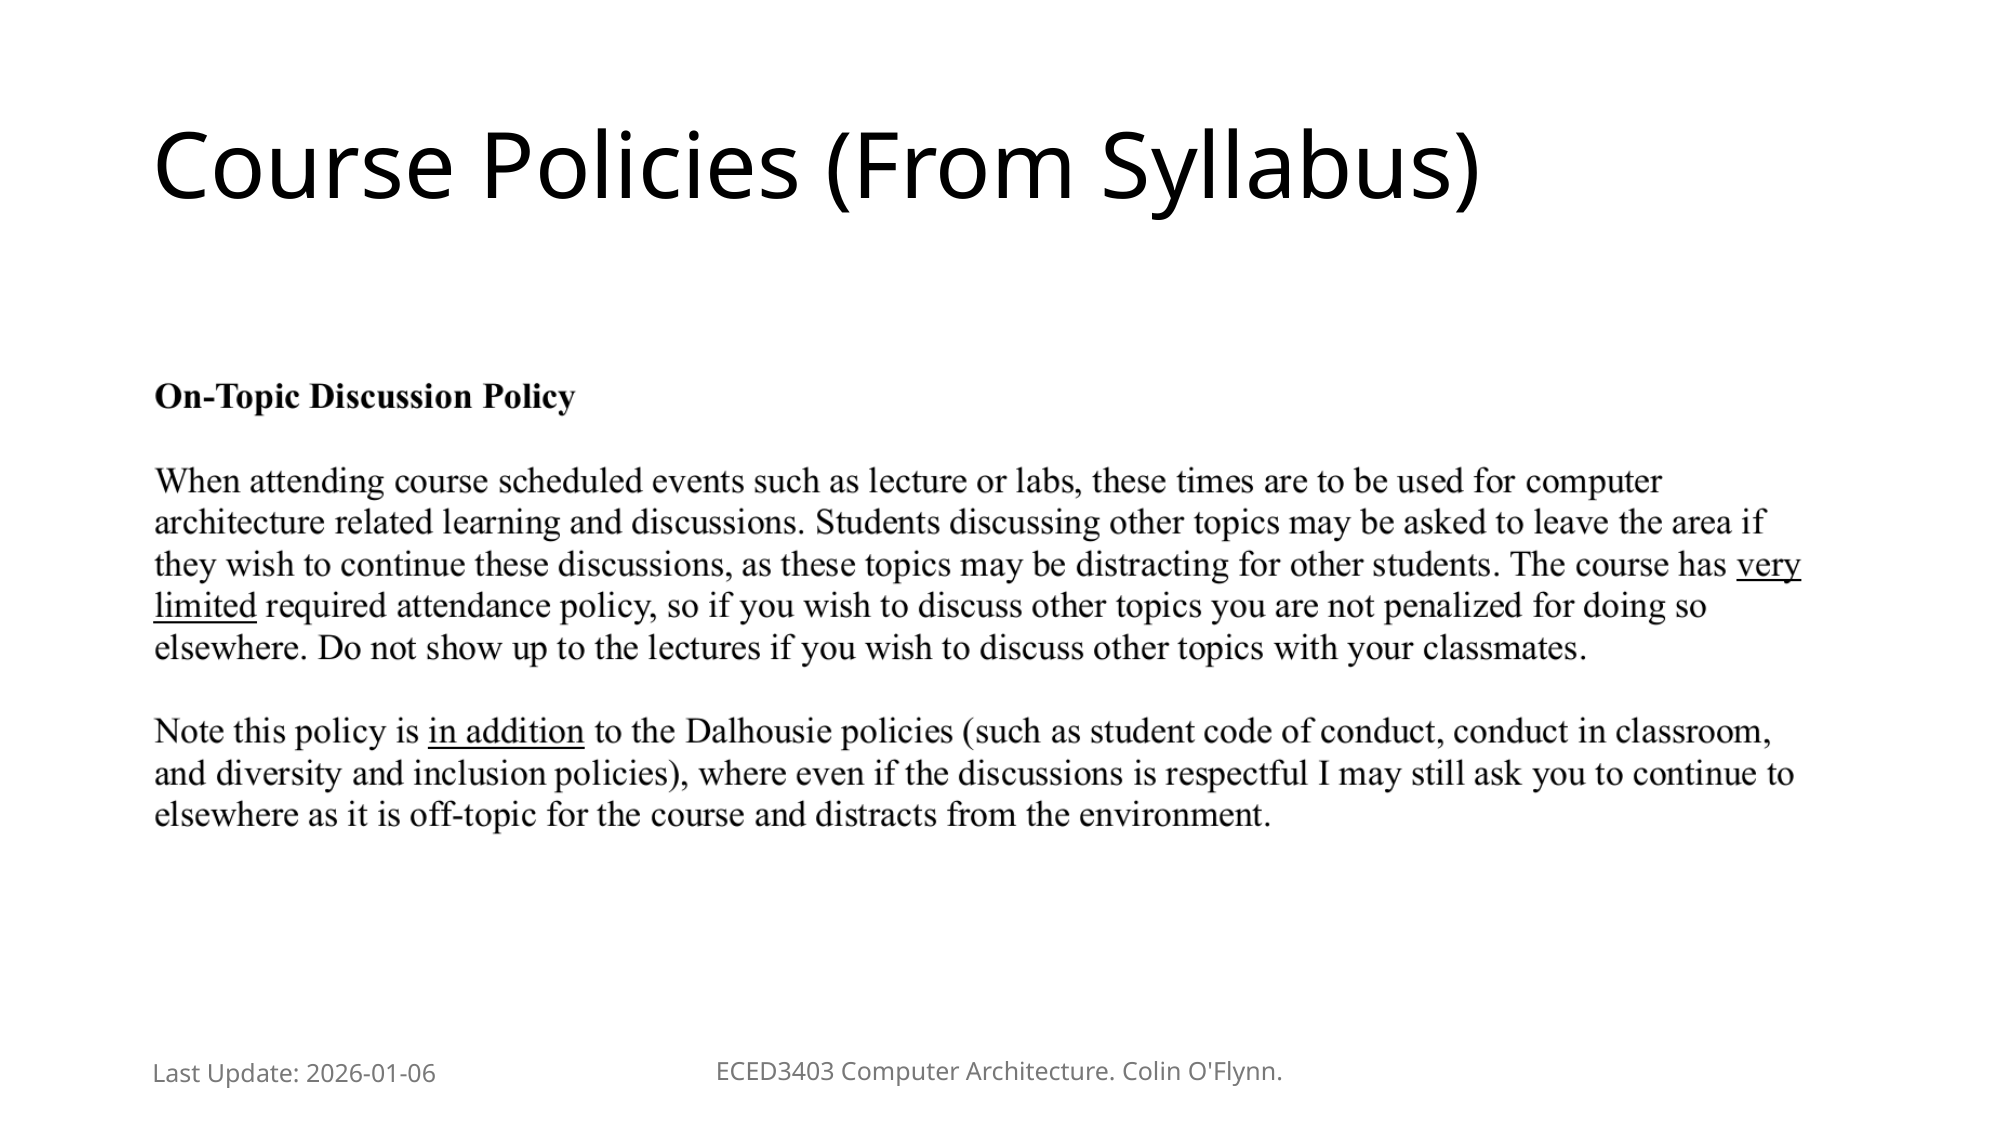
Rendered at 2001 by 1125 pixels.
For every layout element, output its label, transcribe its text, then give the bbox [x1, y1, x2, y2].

title Course Policies (From Syllabus) [137, 59, 1863, 278]
picture [136, 369, 1849, 866]
footer ECED3403 Computer Architecture. Colin O'Flynn. [662, 1042, 1338, 1103]
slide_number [137, 1042, 588, 1103]
